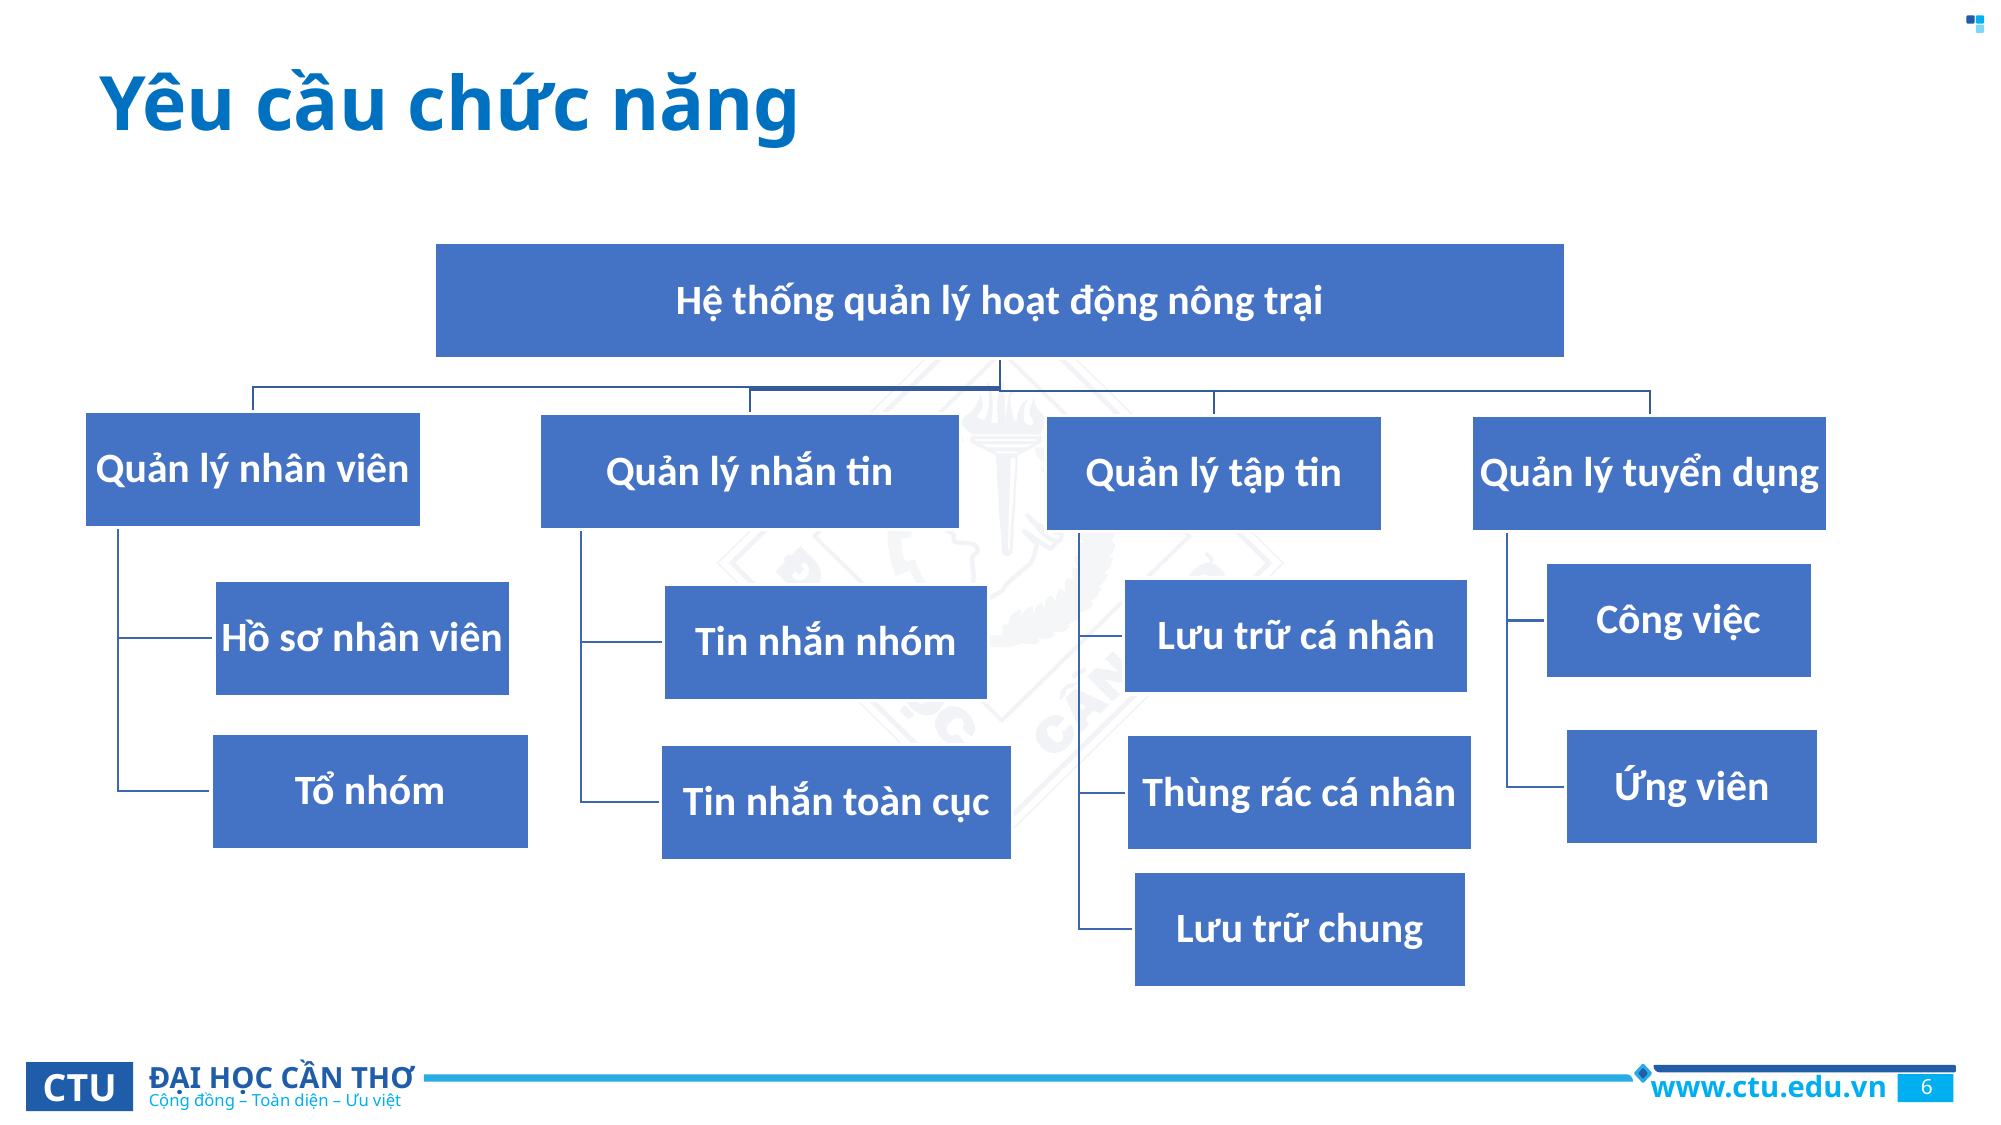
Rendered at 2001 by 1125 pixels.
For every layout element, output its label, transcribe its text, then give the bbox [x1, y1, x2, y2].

title Yêu cầu chức năng [84, 42, 818, 155]
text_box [84, 242, 1916, 1018]
subtitle [84, 1018, 1808, 1083]
